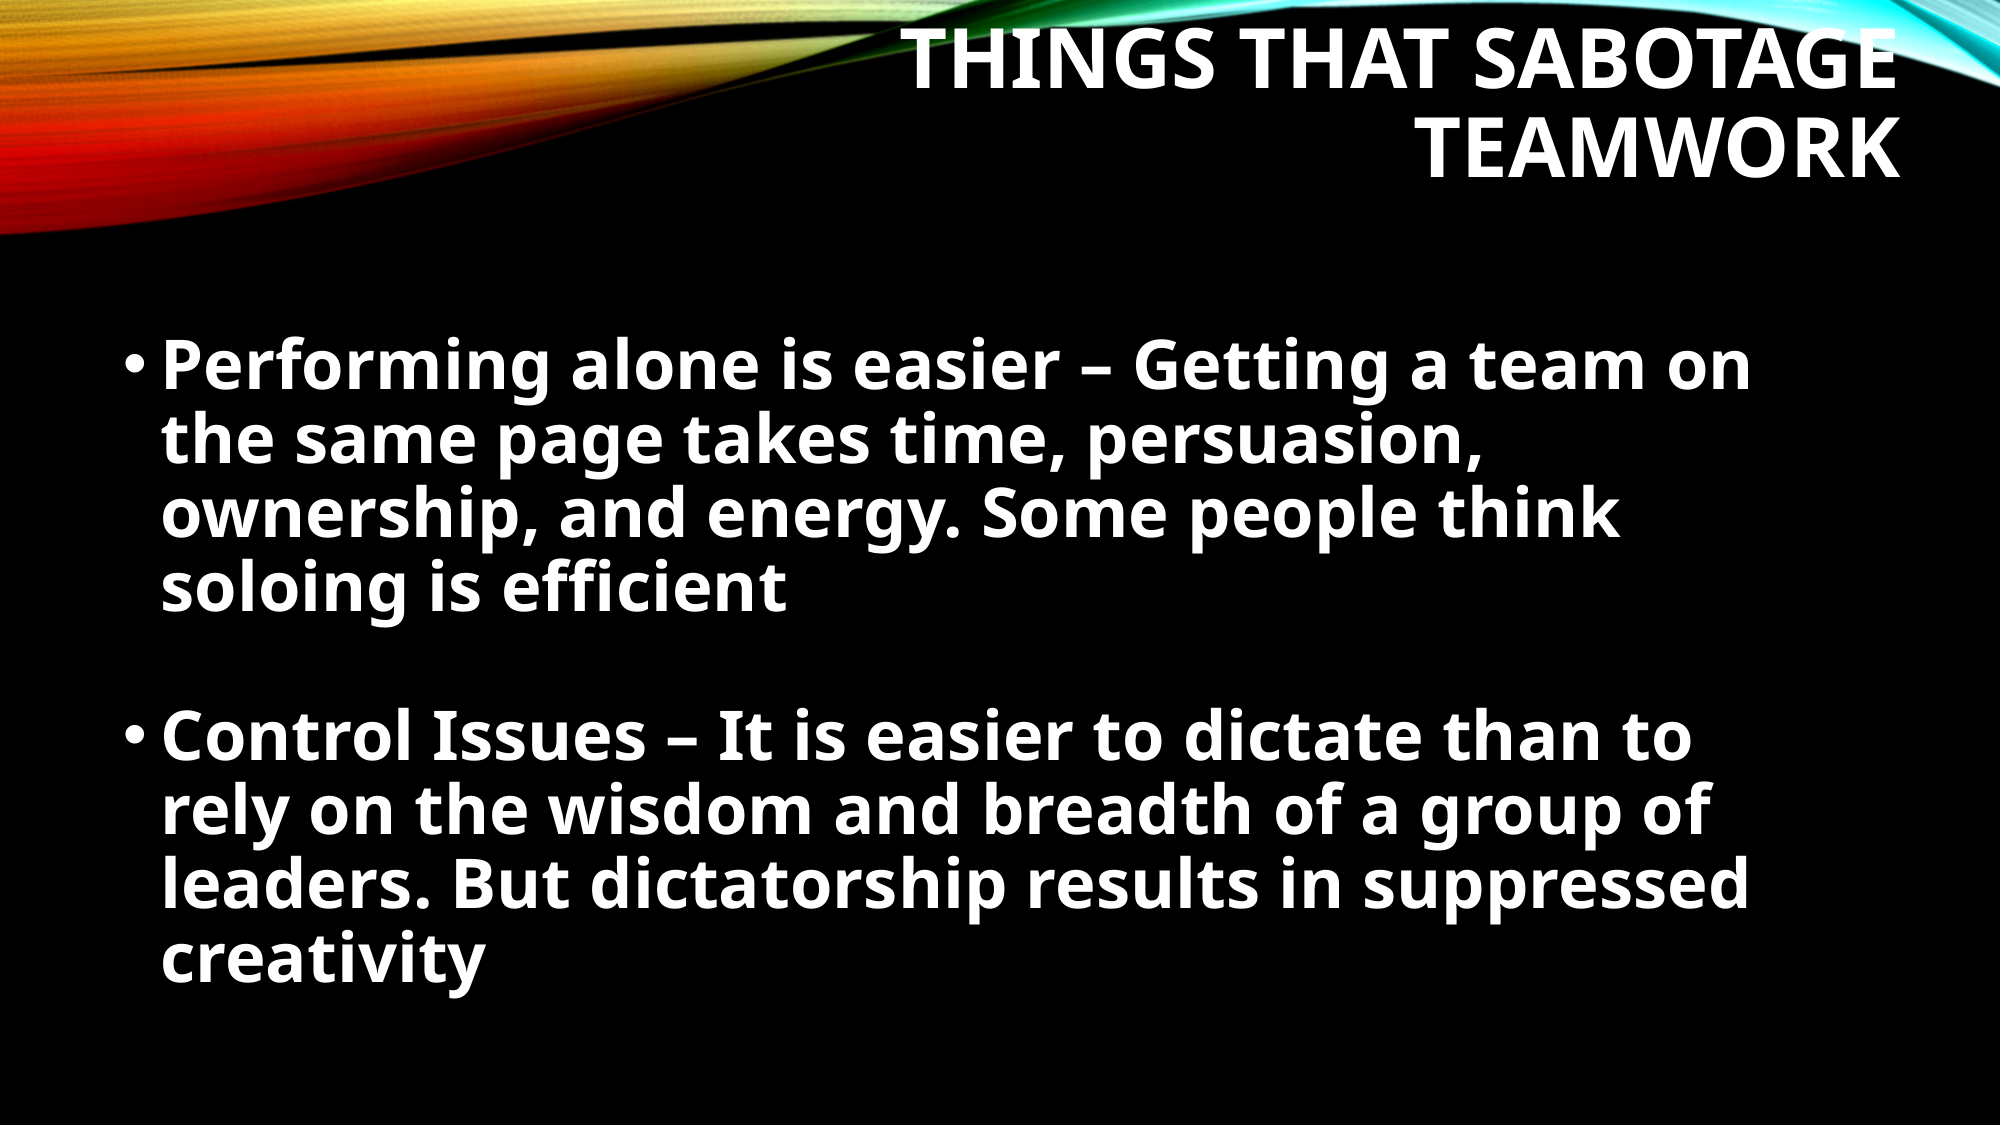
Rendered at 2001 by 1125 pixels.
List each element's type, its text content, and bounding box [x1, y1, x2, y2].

picture [0, 0, 2000, 237]
title THINGS THAT SABOTAGE TEAMWORK [384, 0, 1916, 213]
list Performing alone is easier – Getting a team on the same page takes time, persuasion, ownership, and energy. Some people think soloing is efficient Control Issues – It is easier to dictate than to rely on the wisdom and breadth of a group of leaders. But dictatorship results in suppressed creativity [108, 322, 1791, 983]
